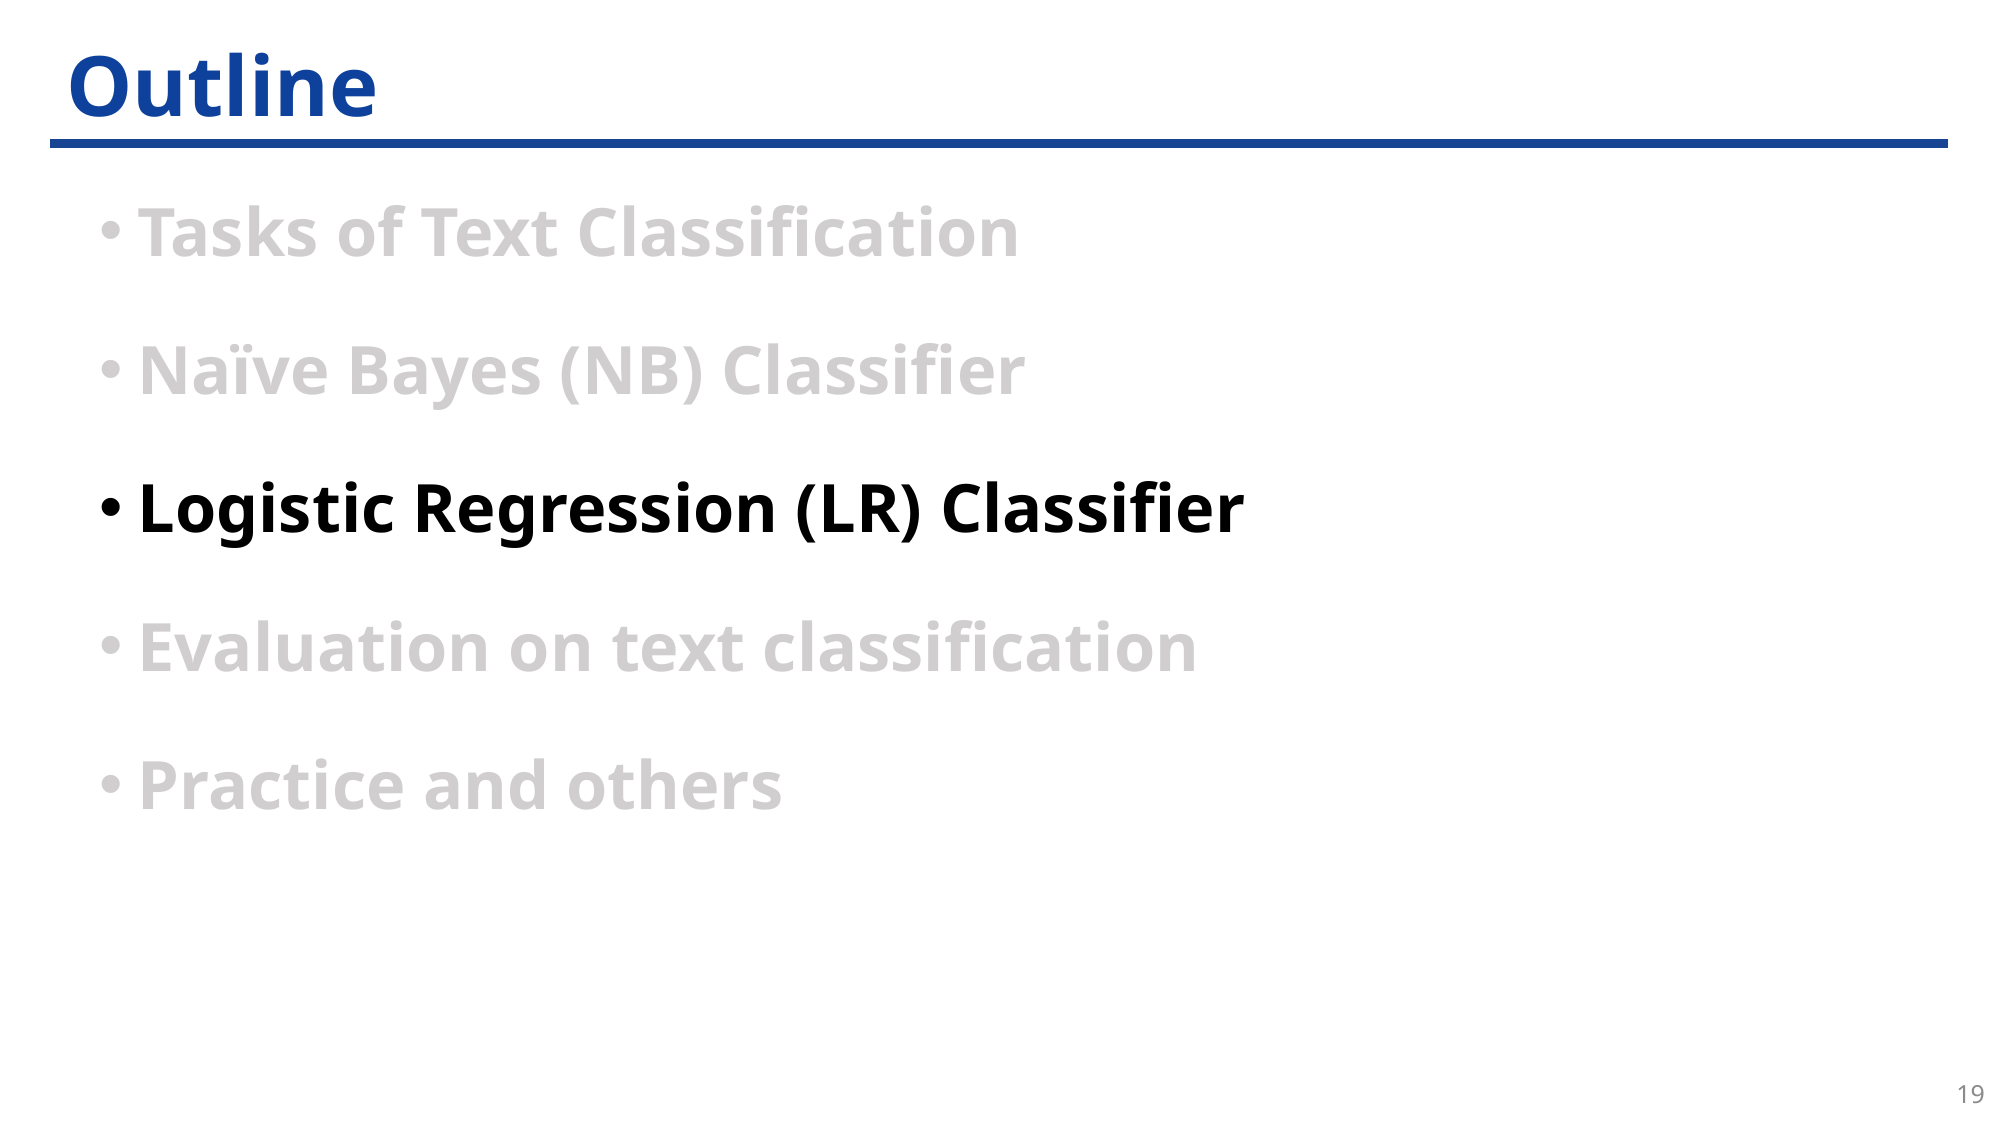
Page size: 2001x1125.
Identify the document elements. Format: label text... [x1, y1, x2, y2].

slide_number 19 [1899, 1065, 2000, 1125]
list Tasks of Text Classification Naïve Bayes (NB) Classifier Logistic Regression (LR) Classifier Evaluation on text classification Practice and others [84, 181, 1900, 1086]
title Outline [51, 39, 1947, 140]
